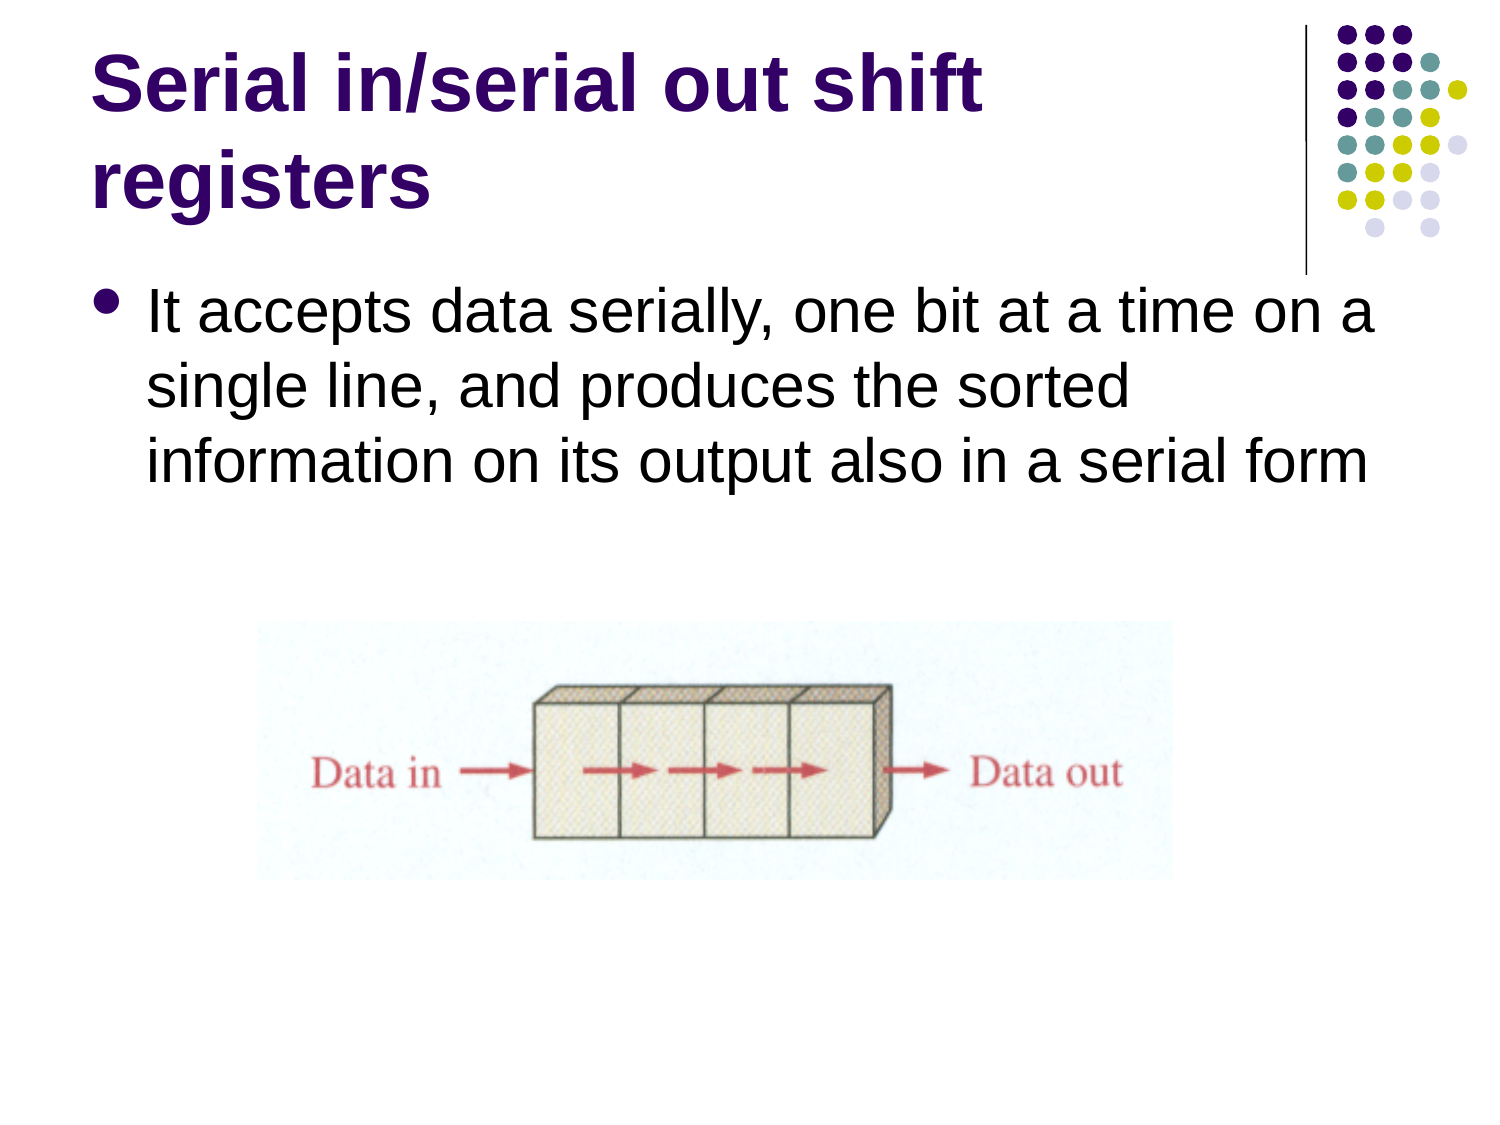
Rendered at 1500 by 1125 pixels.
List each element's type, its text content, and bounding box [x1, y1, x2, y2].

picture [257, 620, 1173, 881]
list It accepts data serially, one bit at a time on a single line, and produces the sorted information on its output also in a serial form [75, 262, 1425, 516]
title Serial in/serial out shift registers [75, 20, 1313, 233]
